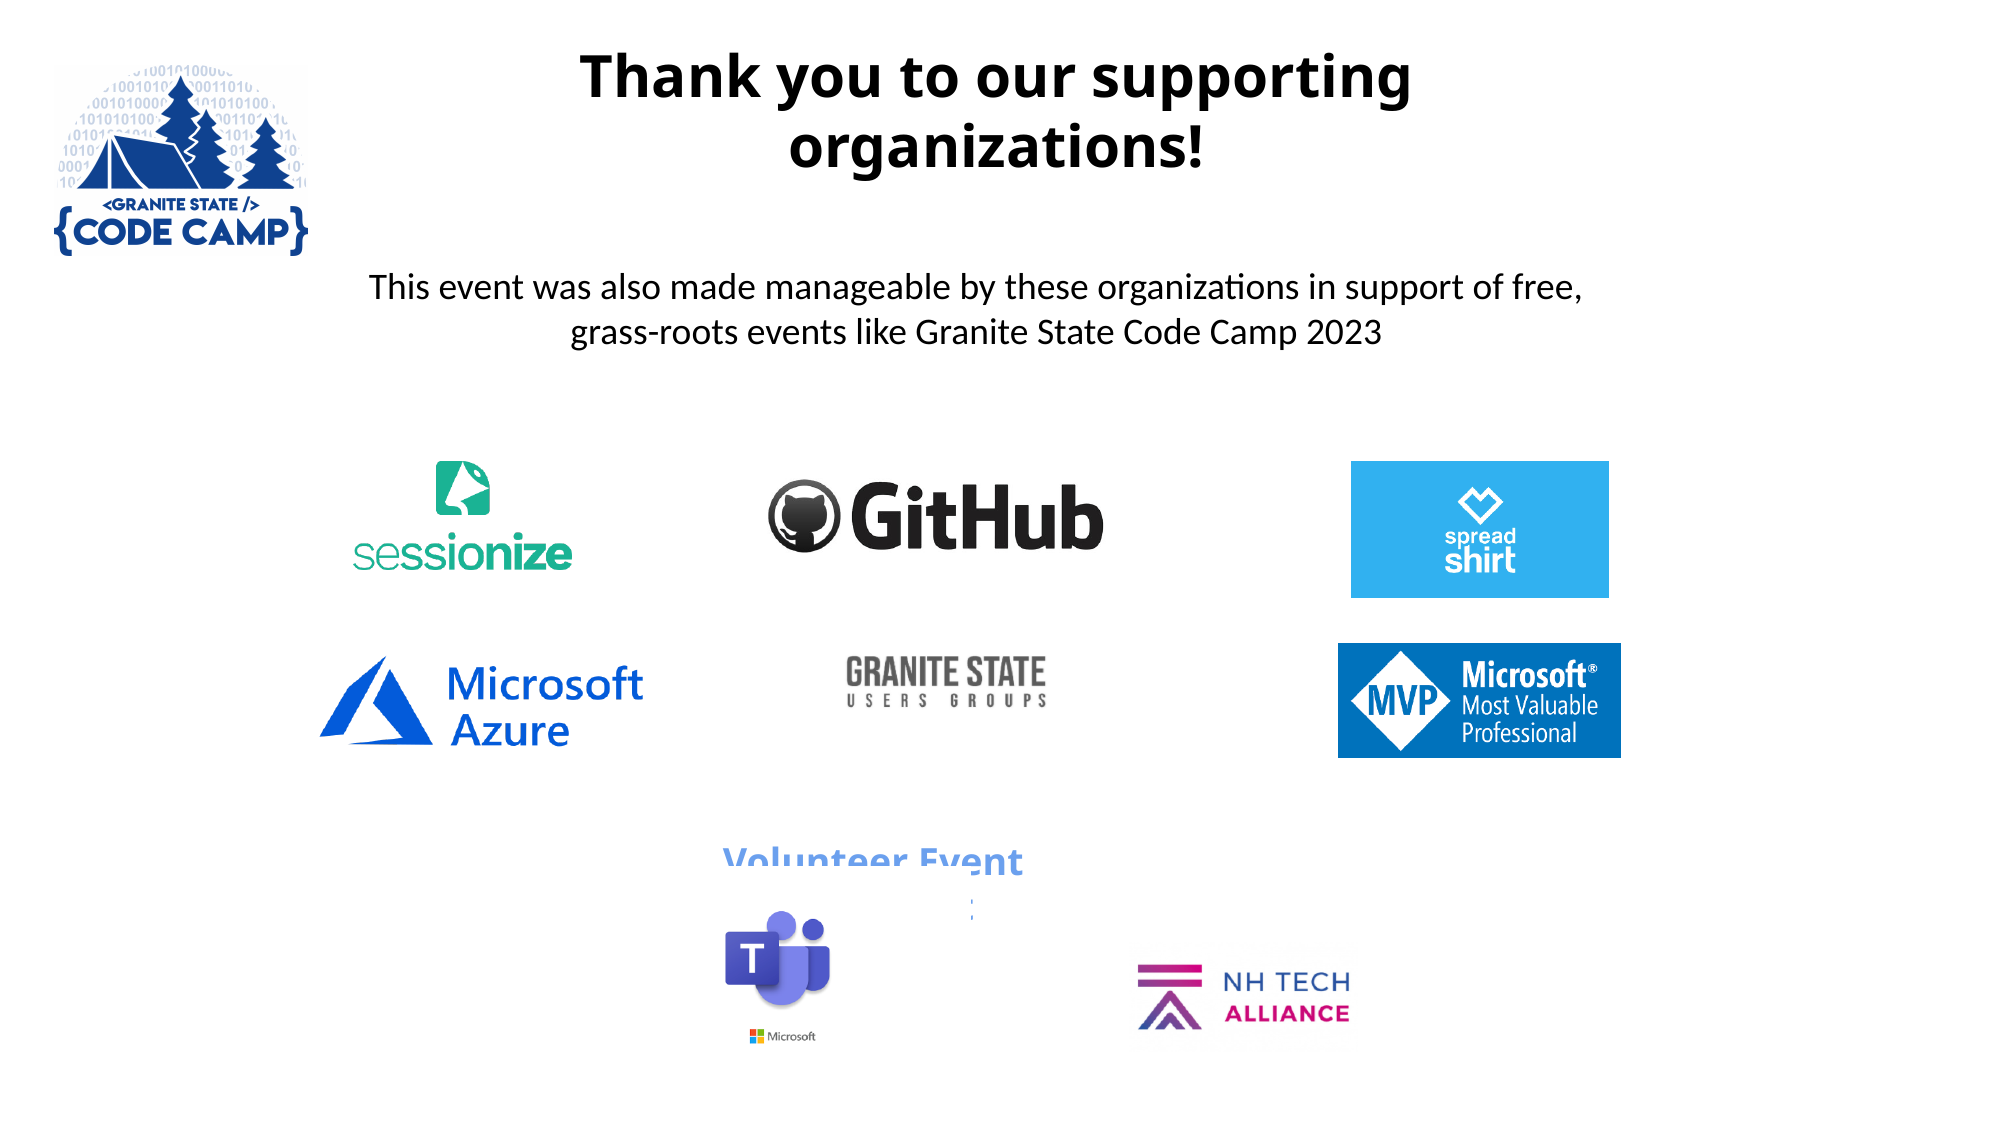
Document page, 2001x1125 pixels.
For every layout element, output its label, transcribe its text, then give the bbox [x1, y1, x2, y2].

picture [353, 461, 572, 570]
title Thank you to our supporting organizations! [452, 7, 1541, 211]
picture [762, 473, 1110, 558]
text_box This event was also made manageable by these organizations in support of free, grass-roots events like Granite State Code Camp 2023 [327, 254, 1626, 360]
picture [811, 618, 1083, 762]
picture [306, 613, 654, 788]
picture [54, 65, 308, 256]
text_box Volunteer Event Management [708, 830, 1246, 936]
picture [1338, 643, 1621, 758]
picture [1109, 937, 1381, 1060]
picture [593, 866, 971, 1062]
picture [1350, 461, 1609, 599]
